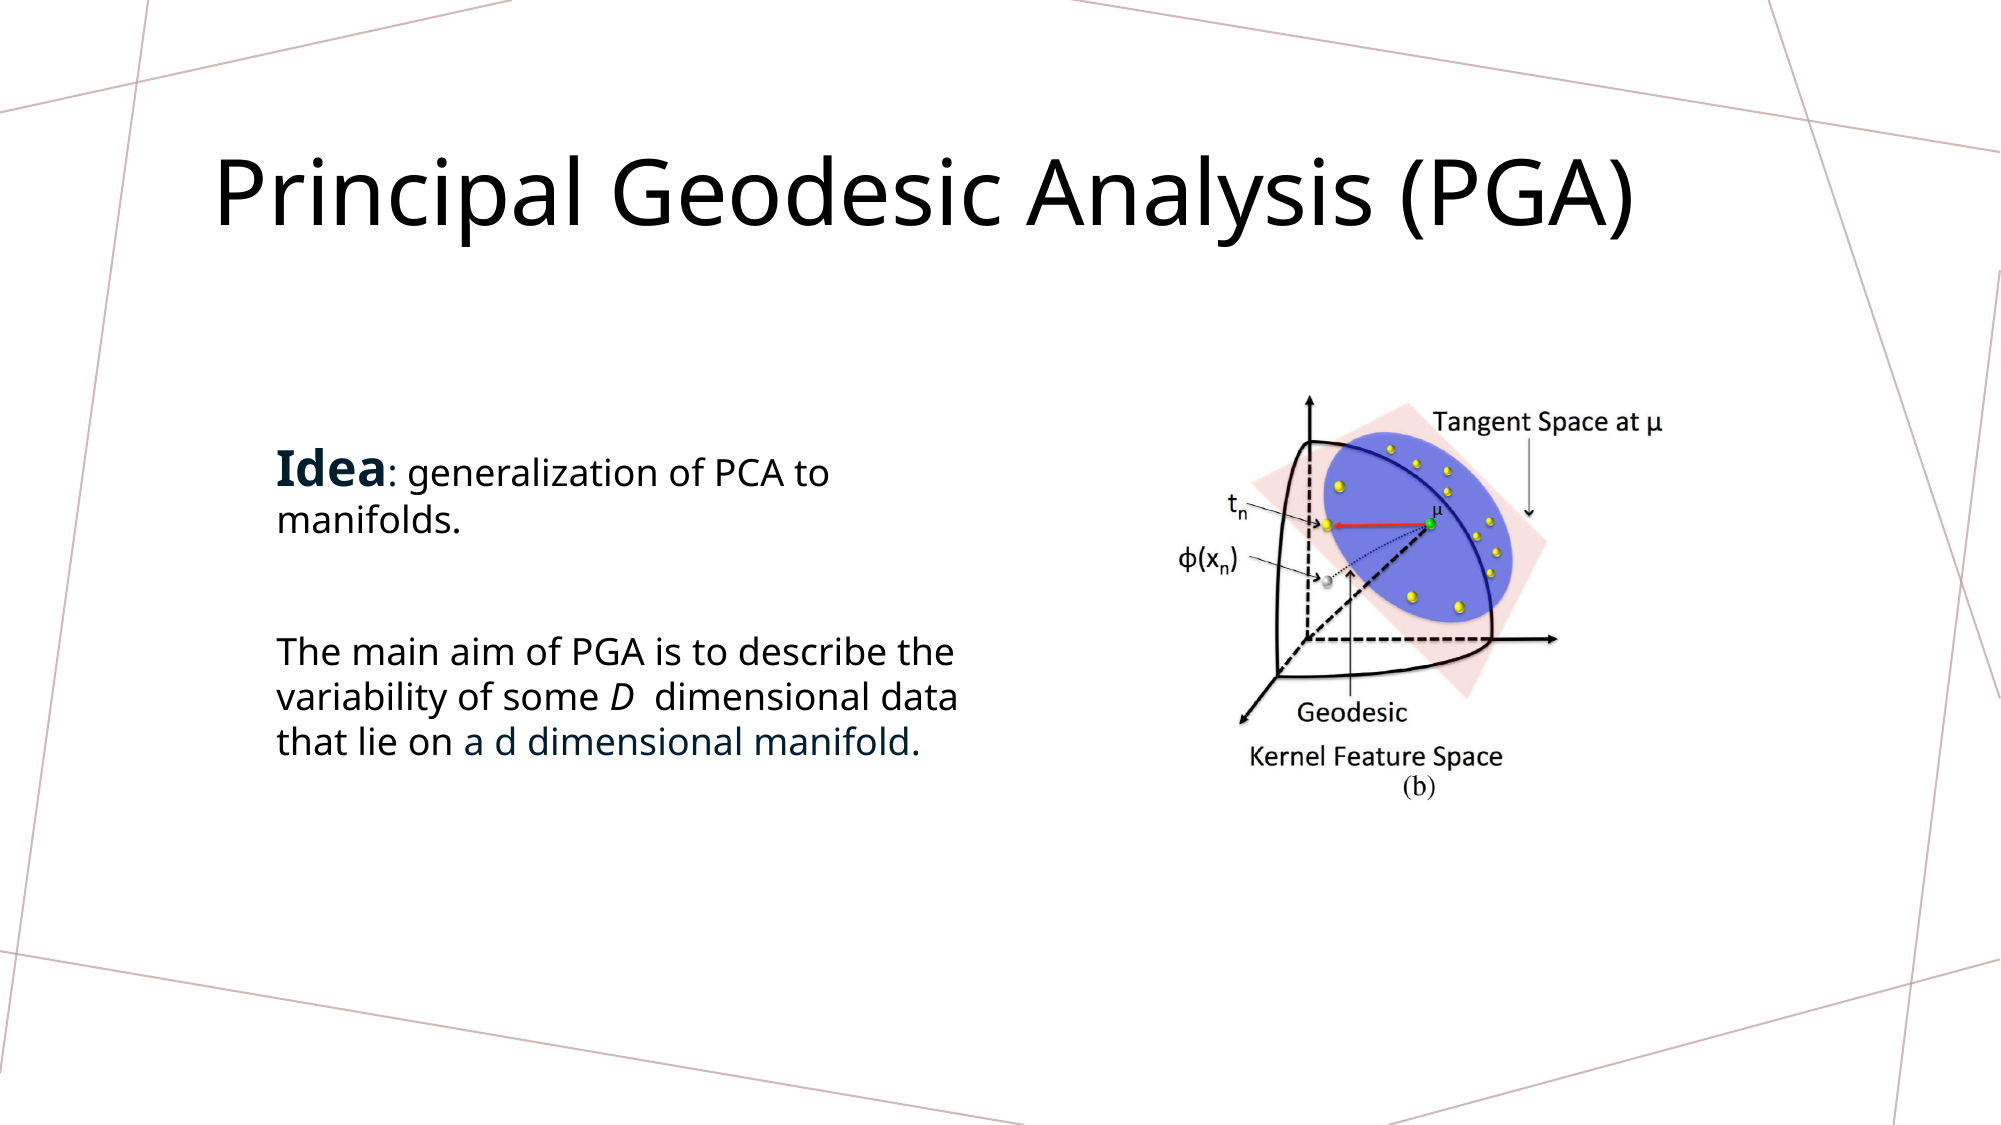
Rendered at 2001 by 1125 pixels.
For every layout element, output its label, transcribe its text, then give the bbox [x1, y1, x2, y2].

list Idea: generalization of PCA to manifolds. The main aim of PGA is to describe the variability of some D dimensional data that lie on a d dimensional manifold. [261, 428, 1000, 730]
picture [1177, 389, 1673, 802]
text_box Principal Geodesic Analysis (PGA) [198, 126, 1745, 252]
